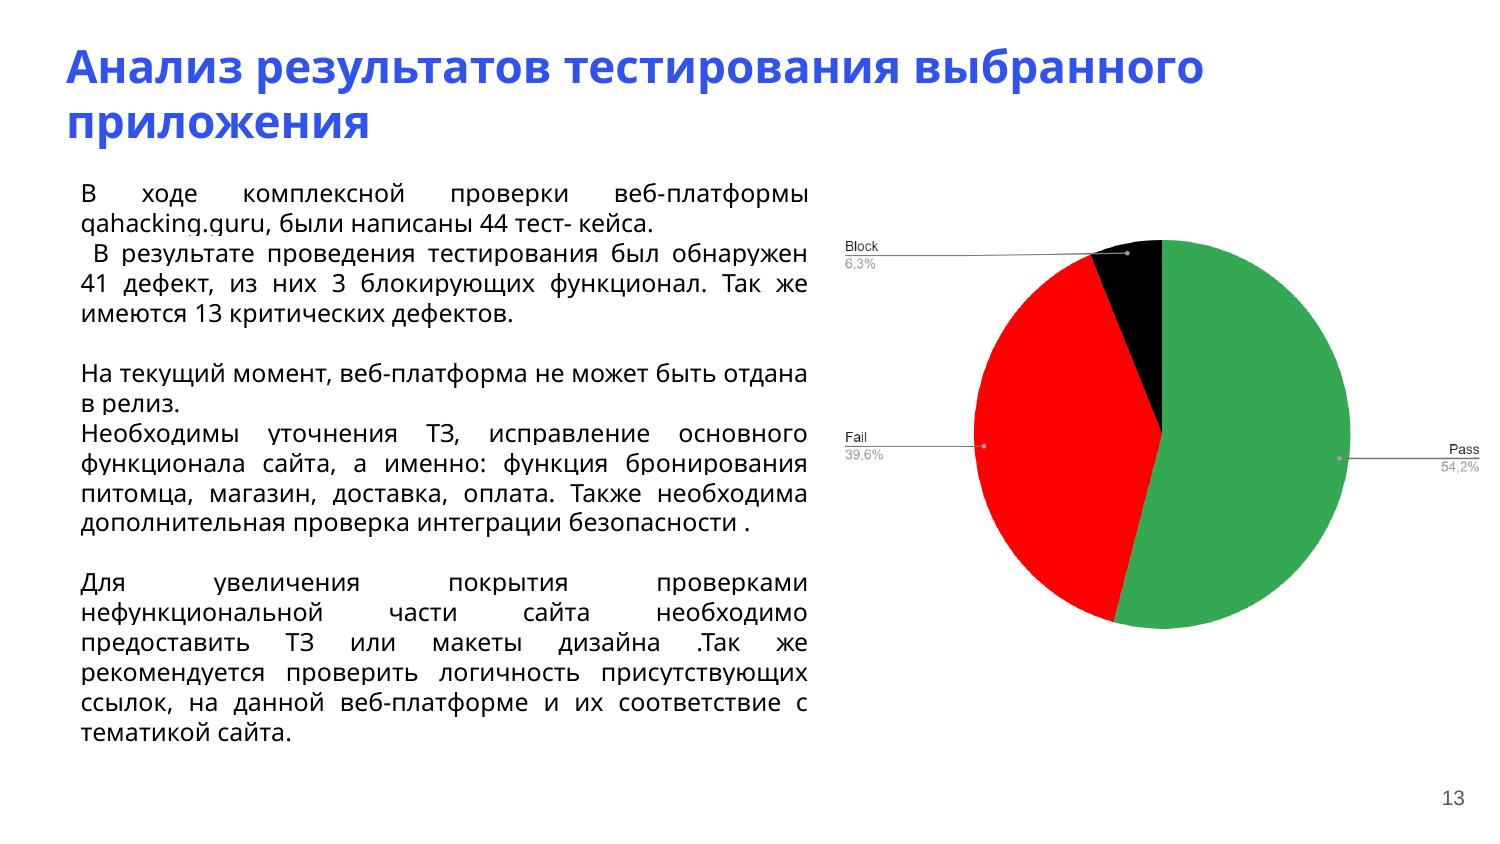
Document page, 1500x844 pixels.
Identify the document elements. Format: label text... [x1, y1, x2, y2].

title Анализ результатов тестирования выбранного приложения [51, 23, 1449, 117]
slide_number 13 [1424, 771, 1480, 824]
text_box В ходе комплексной проверки веб-платформы qahacking.guru, были написаны 44 тест- кейса. В результате проведения тестирования был обнаружен 41 дефект, из них 3 блокирующих функционал. Так же имеются 13 критических дефектов. На текущий момент, веб-платформа не может быть отдана в релиз. Необходимы уточнения ТЗ, исправление основного функционала сайта, а именно: функция бронирования питомца, магазин, доставка, оплата. Также необходима дополнительная проверка интеграции безопасности . Для увеличения покрытия проверками нефункциональной части сайта необходимо предоставить ТЗ или макеты дизайна .Так же рекомендуется проверить логичность присутствующих ссылок, на данной веб-платформе и их соответствие с тематикой сайта. [65, 170, 825, 784]
picture [824, 218, 1500, 650]
